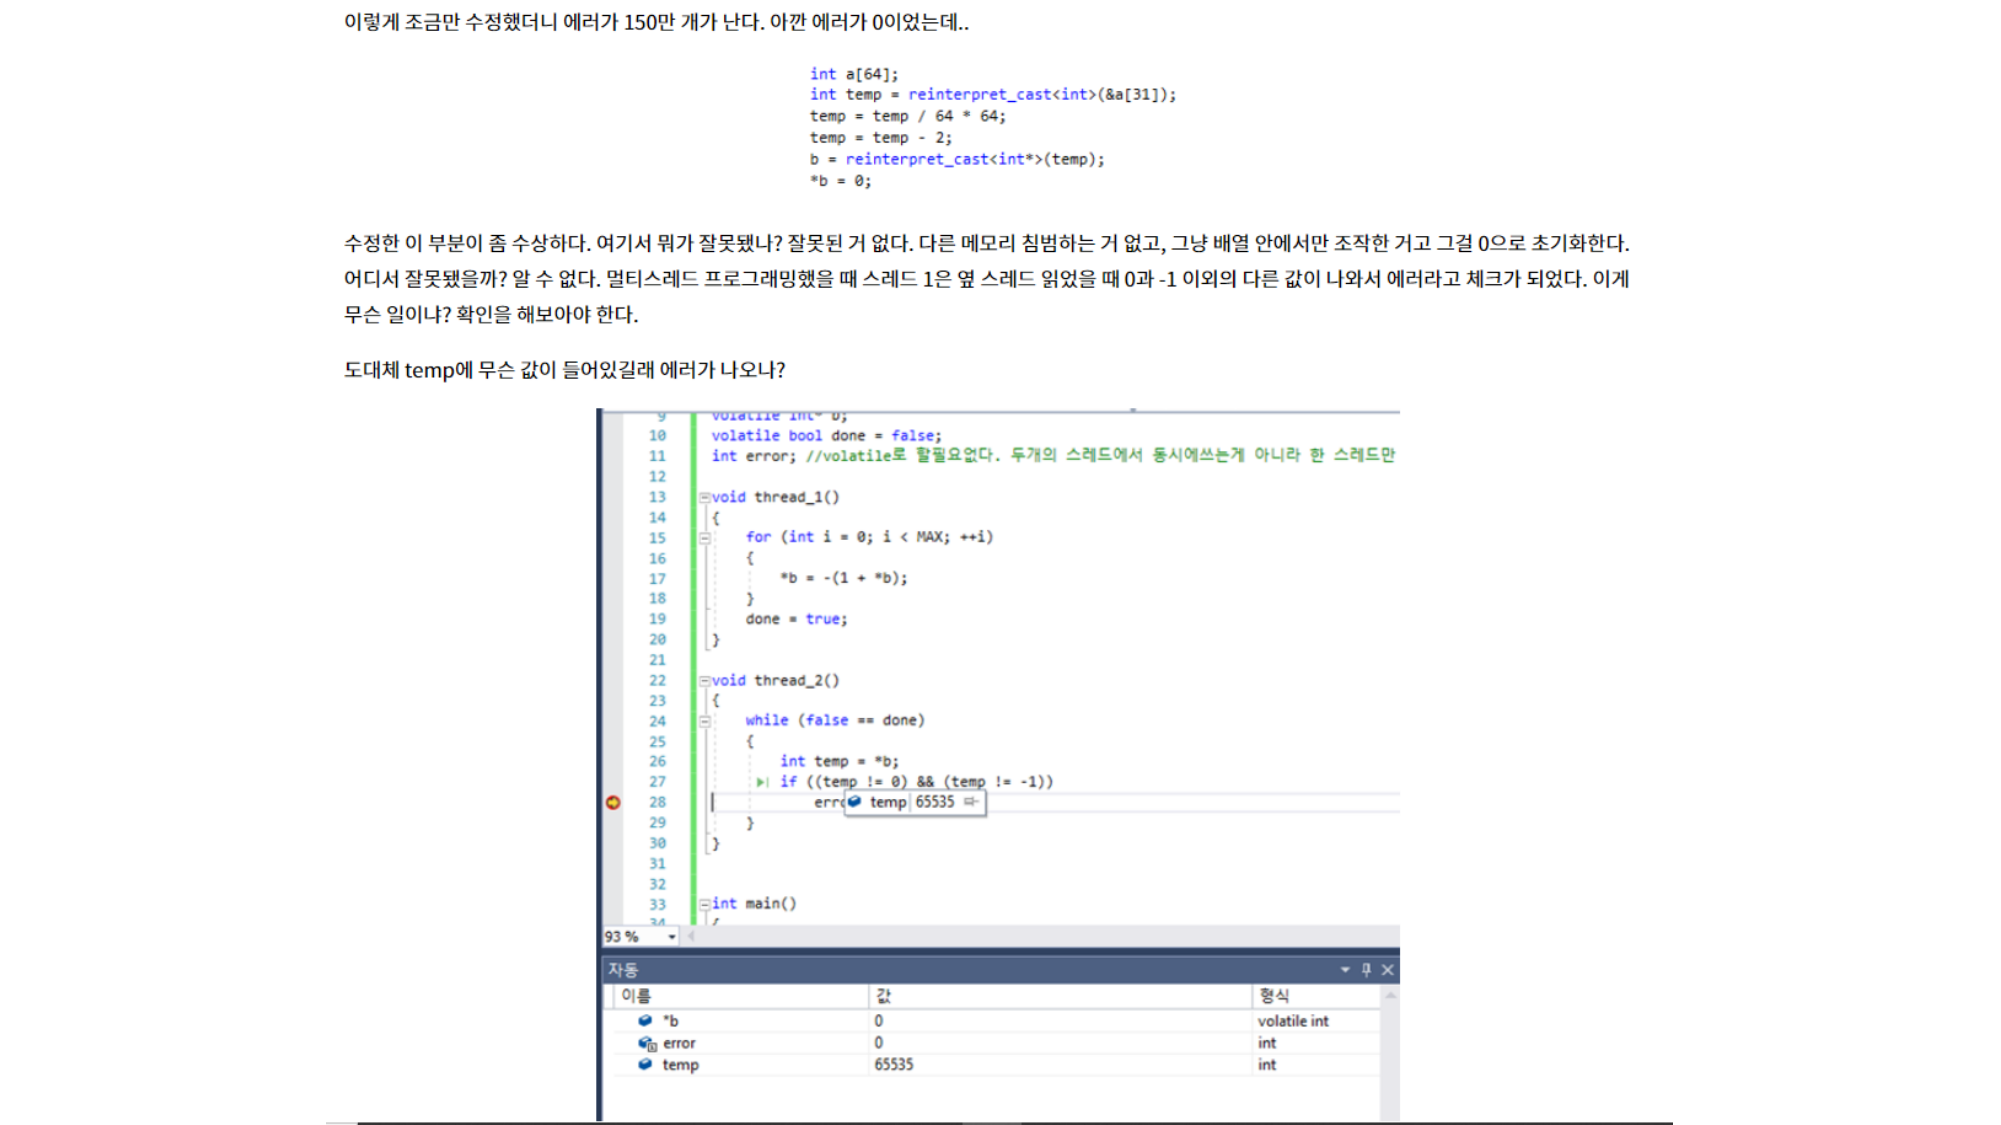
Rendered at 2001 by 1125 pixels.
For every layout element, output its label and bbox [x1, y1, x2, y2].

picture [326, 0, 1674, 1125]
